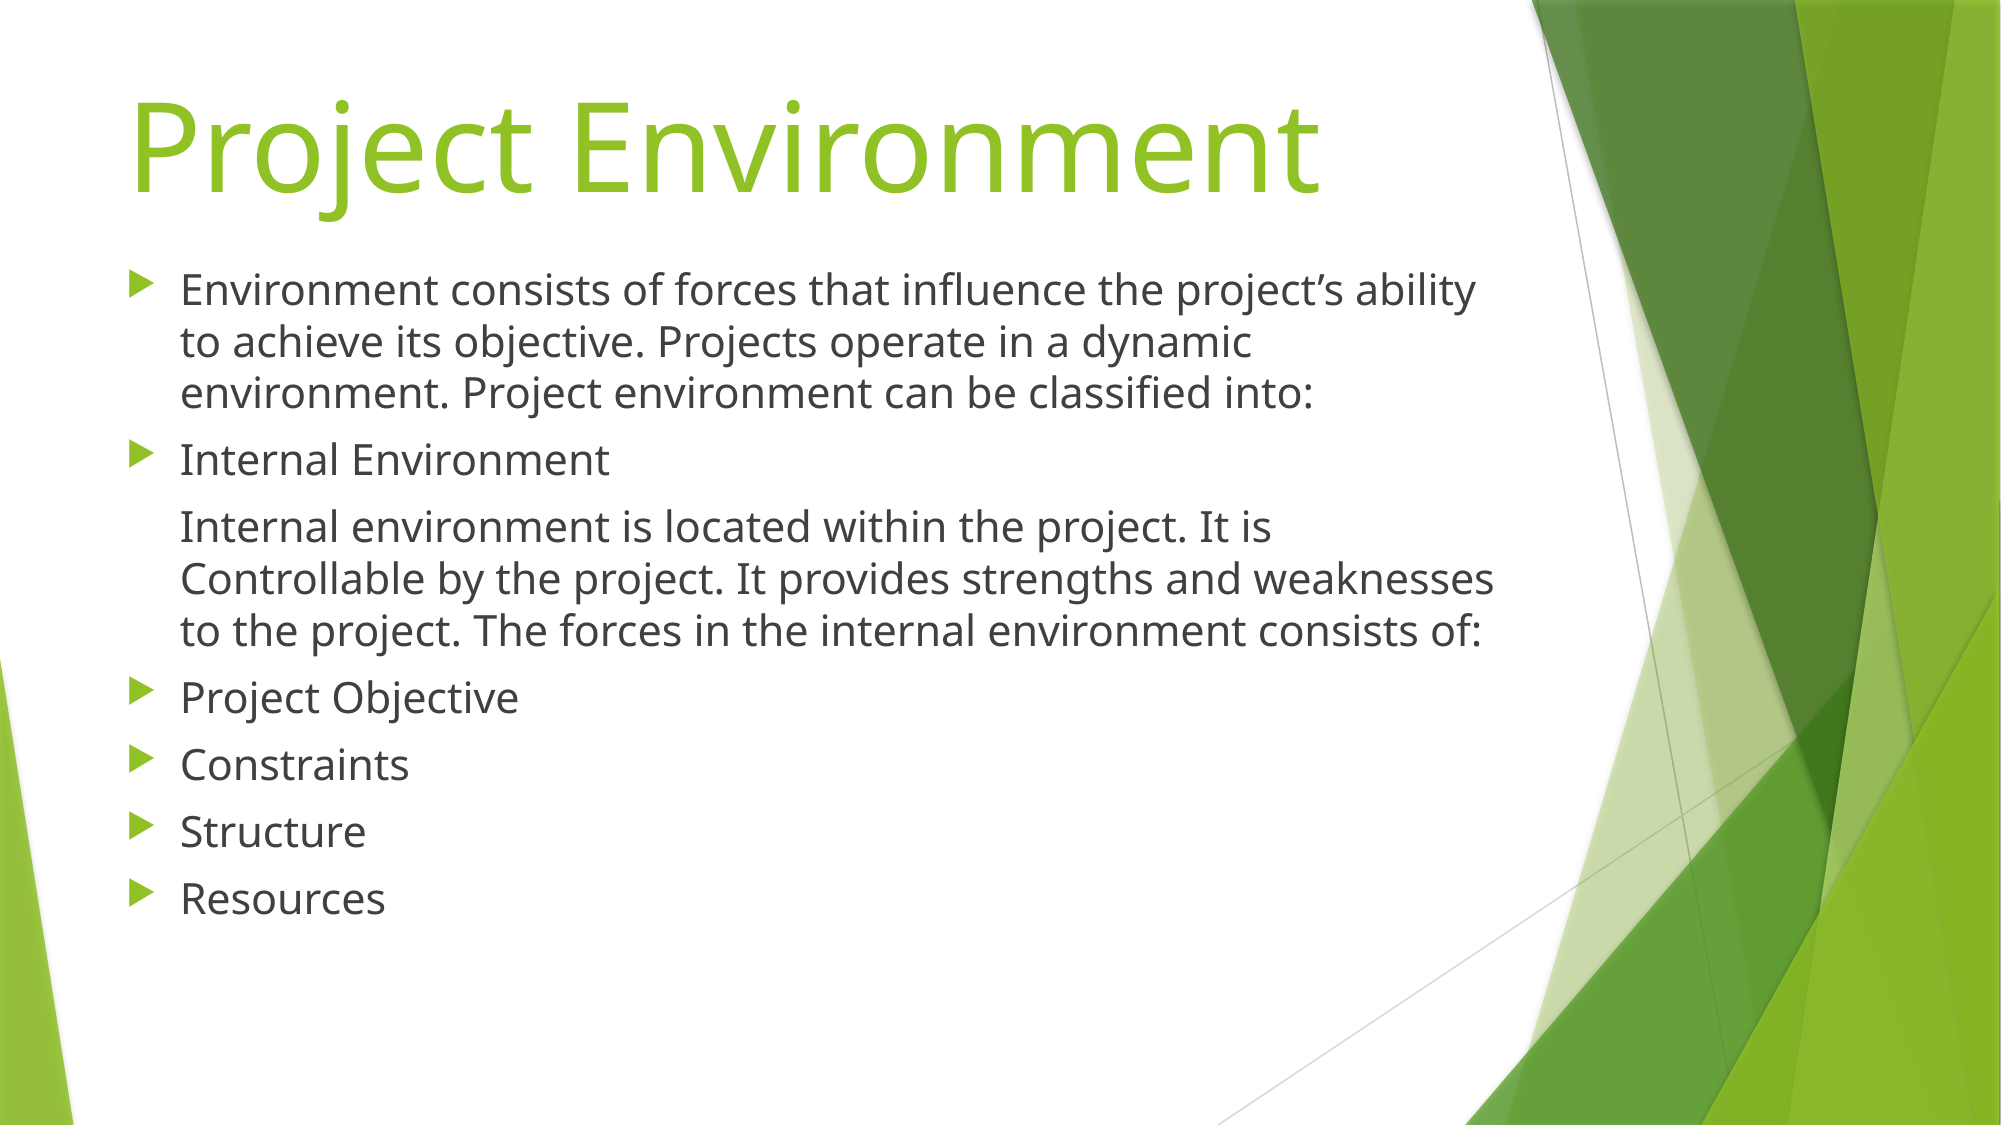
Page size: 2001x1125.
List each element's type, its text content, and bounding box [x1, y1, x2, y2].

list Environment consists of forces that influence the project’s ability to achieve its objective. Projects operate in a dynamic environment. Project environment can be classified into: Internal Environment Internal environment is located within the project. It is Controllable by the project. It provides strengths and weaknesses to the project. The forces in the internal environment consists of: Project Objective Constraints Structure Resources [111, 254, 1522, 992]
title Project Environment [111, 60, 1522, 253]
